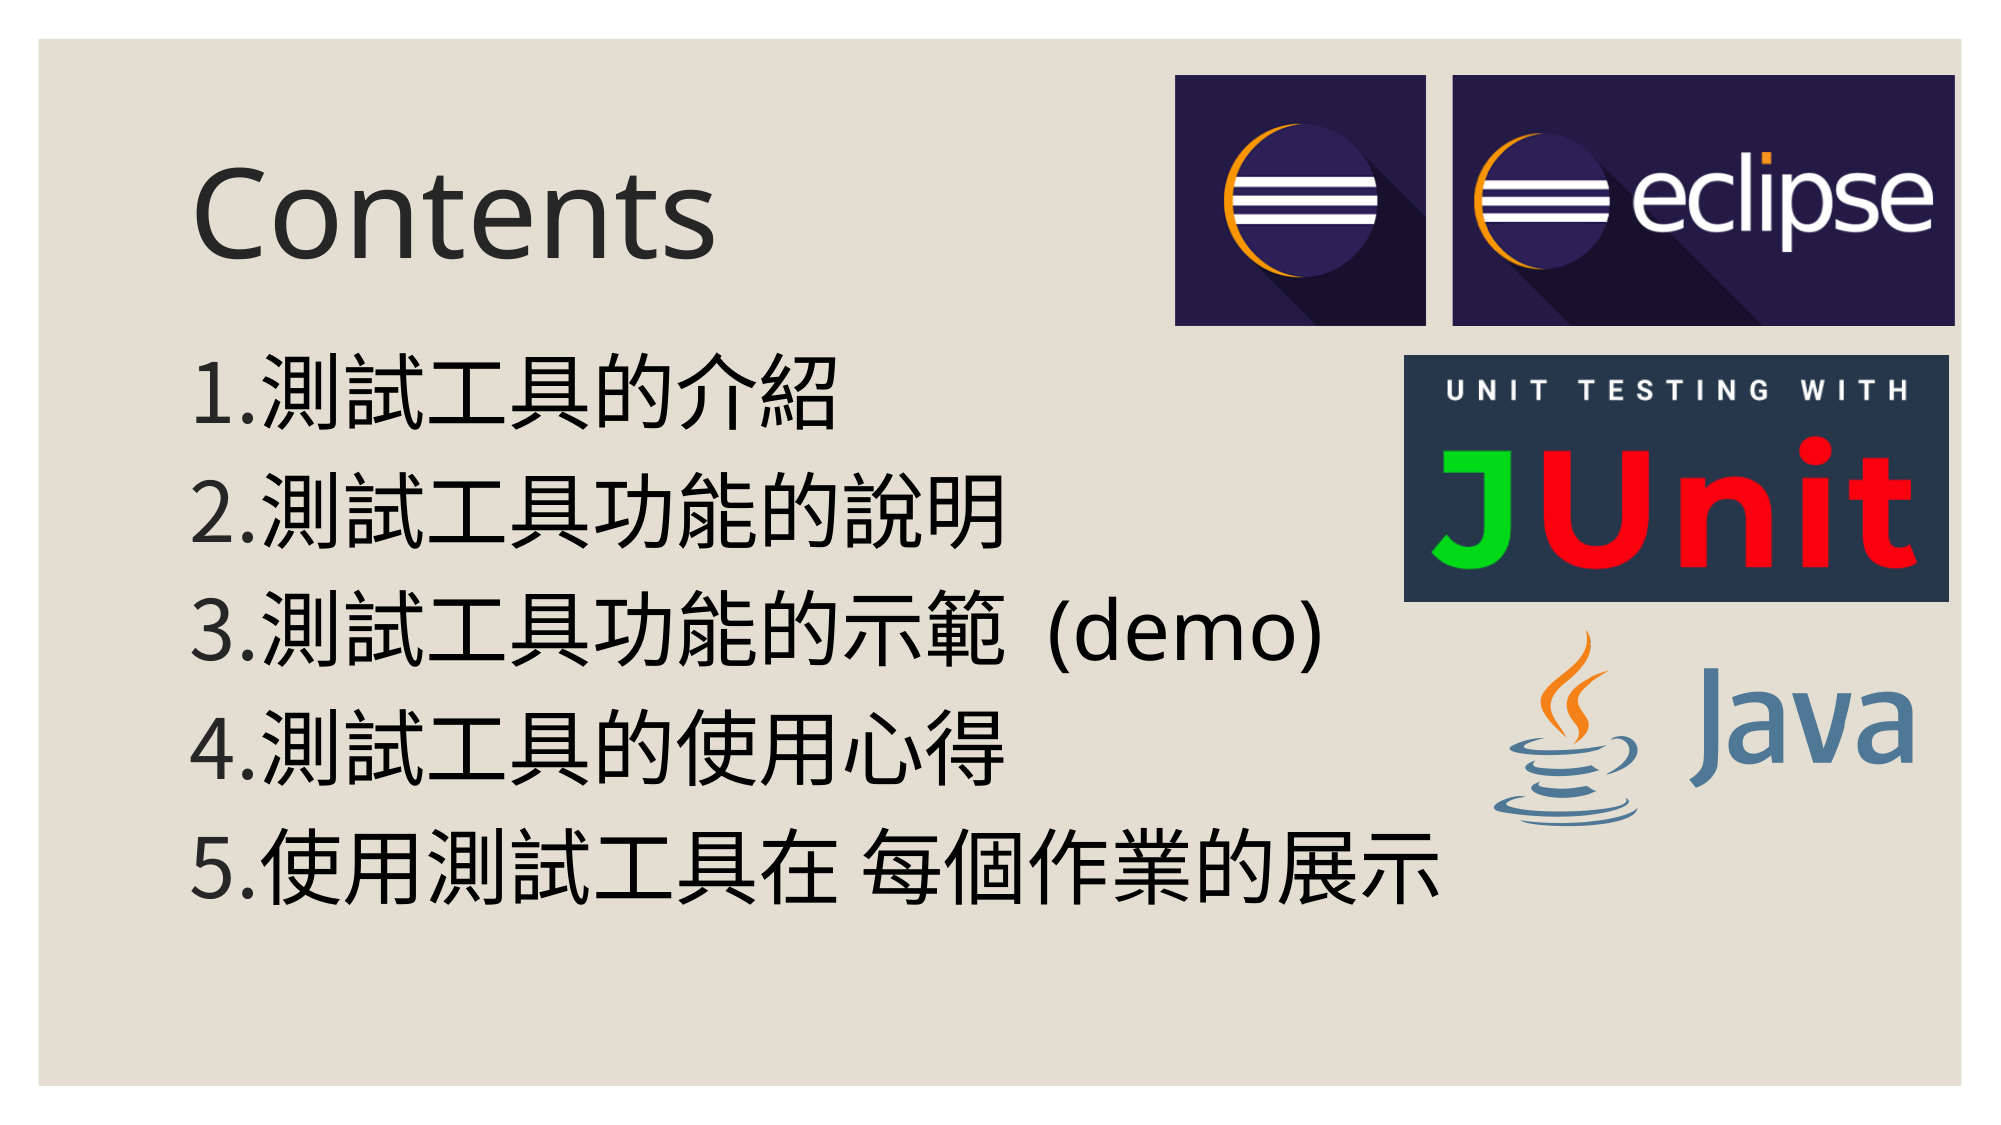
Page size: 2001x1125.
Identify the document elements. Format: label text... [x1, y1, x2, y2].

picture [1404, 355, 1972, 855]
list 測試工具的介紹 測試工具功能的說明 測試工具功能的示範 (demo) 測試工具的使用心得 使用測試工具在 每個作業的展示 [174, 332, 1825, 1060]
title Contents [174, 105, 1144, 331]
picture [1150, 52, 1980, 348]
